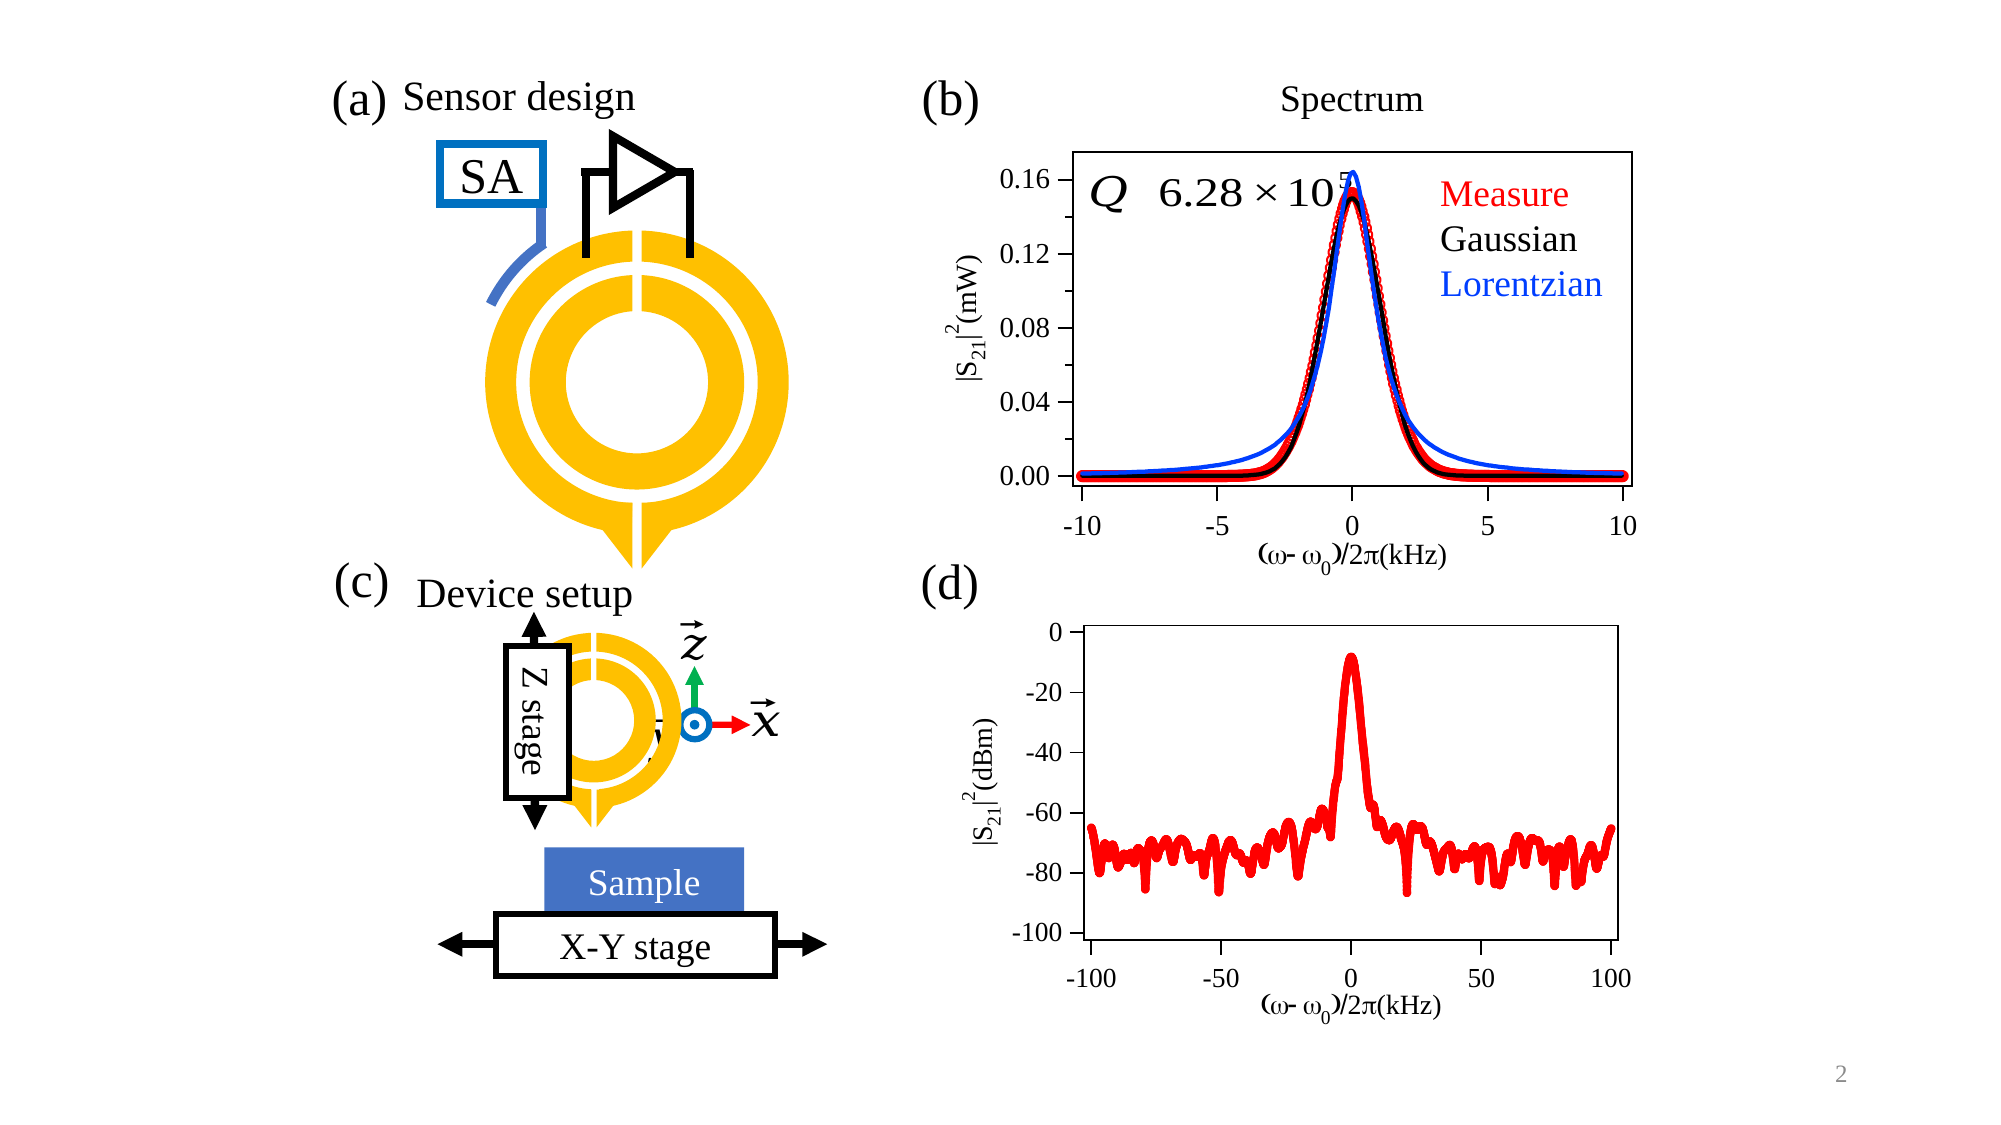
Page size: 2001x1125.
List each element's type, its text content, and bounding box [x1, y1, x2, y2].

picture [953, 597, 1674, 1030]
text_box (c) [319, 539, 405, 615]
picture [936, 124, 1691, 581]
text_box (b) [906, 58, 996, 134]
text_box Device setup [401, 557, 649, 623]
slide_number 2 [1412, 1042, 1863, 1103]
text_box (a) [316, 58, 403, 134]
text_box Spectrum [1265, 66, 1440, 124]
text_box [439, 136, 788, 569]
text_box (d) [905, 542, 995, 618]
text_box Sensor design [403, 61, 651, 126]
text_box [437, 611, 828, 977]
